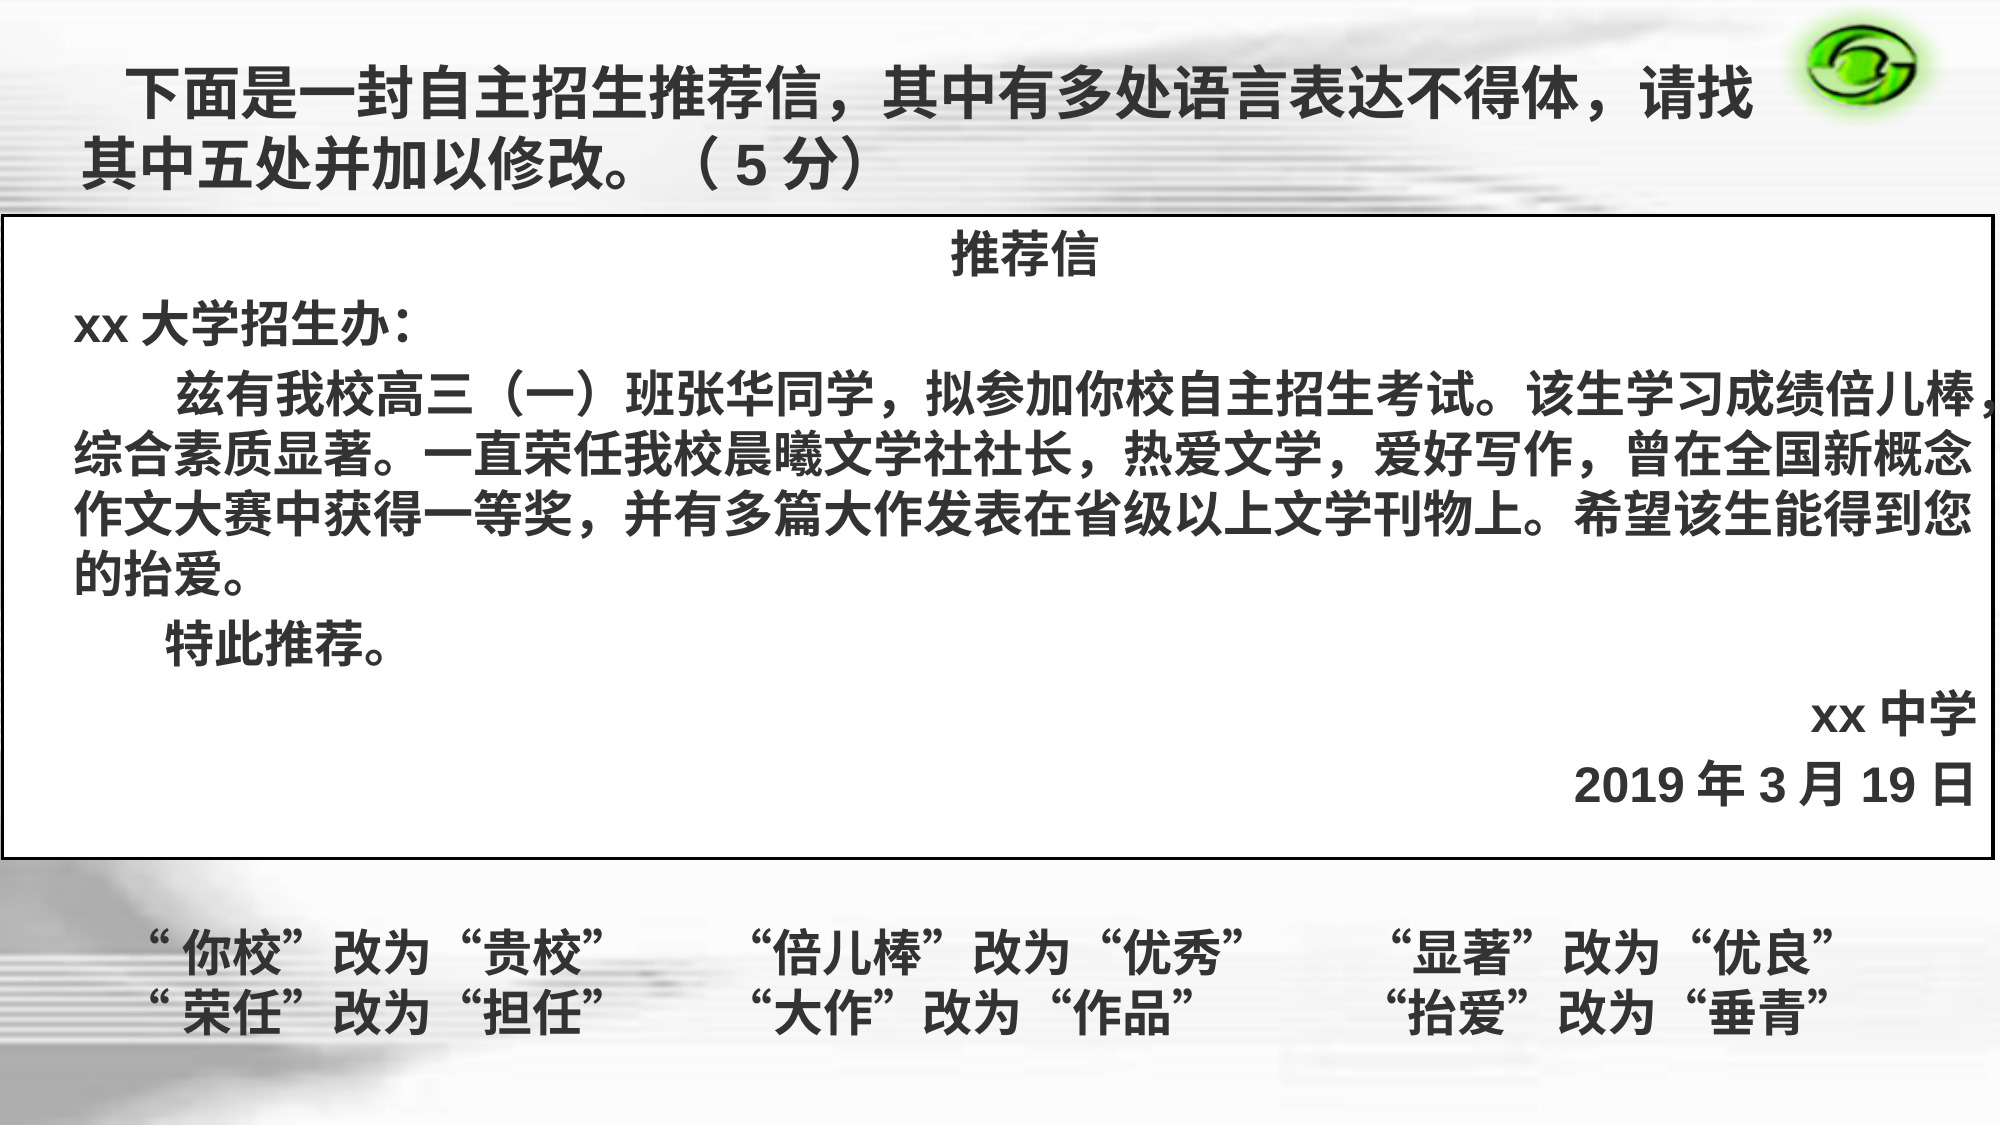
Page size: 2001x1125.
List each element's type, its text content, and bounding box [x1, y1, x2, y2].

text_box 下面是一封自主招生推荐信，其中有多处语言表达不得体，请找 其中五处并加以修改。（5分） [65, 49, 1872, 204]
text_box “你校”改为“贵校” “倍儿棒”改为“优秀” “显著”改为“优良” “荣任”改为“担任” “大作”改为“作品” “抬爱”改为“垂青” [106, 914, 1917, 1050]
picture [0, 0, 2001, 1125]
text_box 推荐信 xx大学招生办： 兹有我校高三（一）班张华同学，拟参加你校自主招生考试。该生学习成绩倍儿棒，综合素质显著。一直荣任我校晨曦文学社社长，热爱文学，爱好写作，曾在全国新概念作文大赛中获得一等奖，并有多篇大作发表在省级以上文学刊物上。希望该生能得到您的抬爱。 特此推荐。 xx中学 2019年3月19日 [2, 215, 1994, 859]
